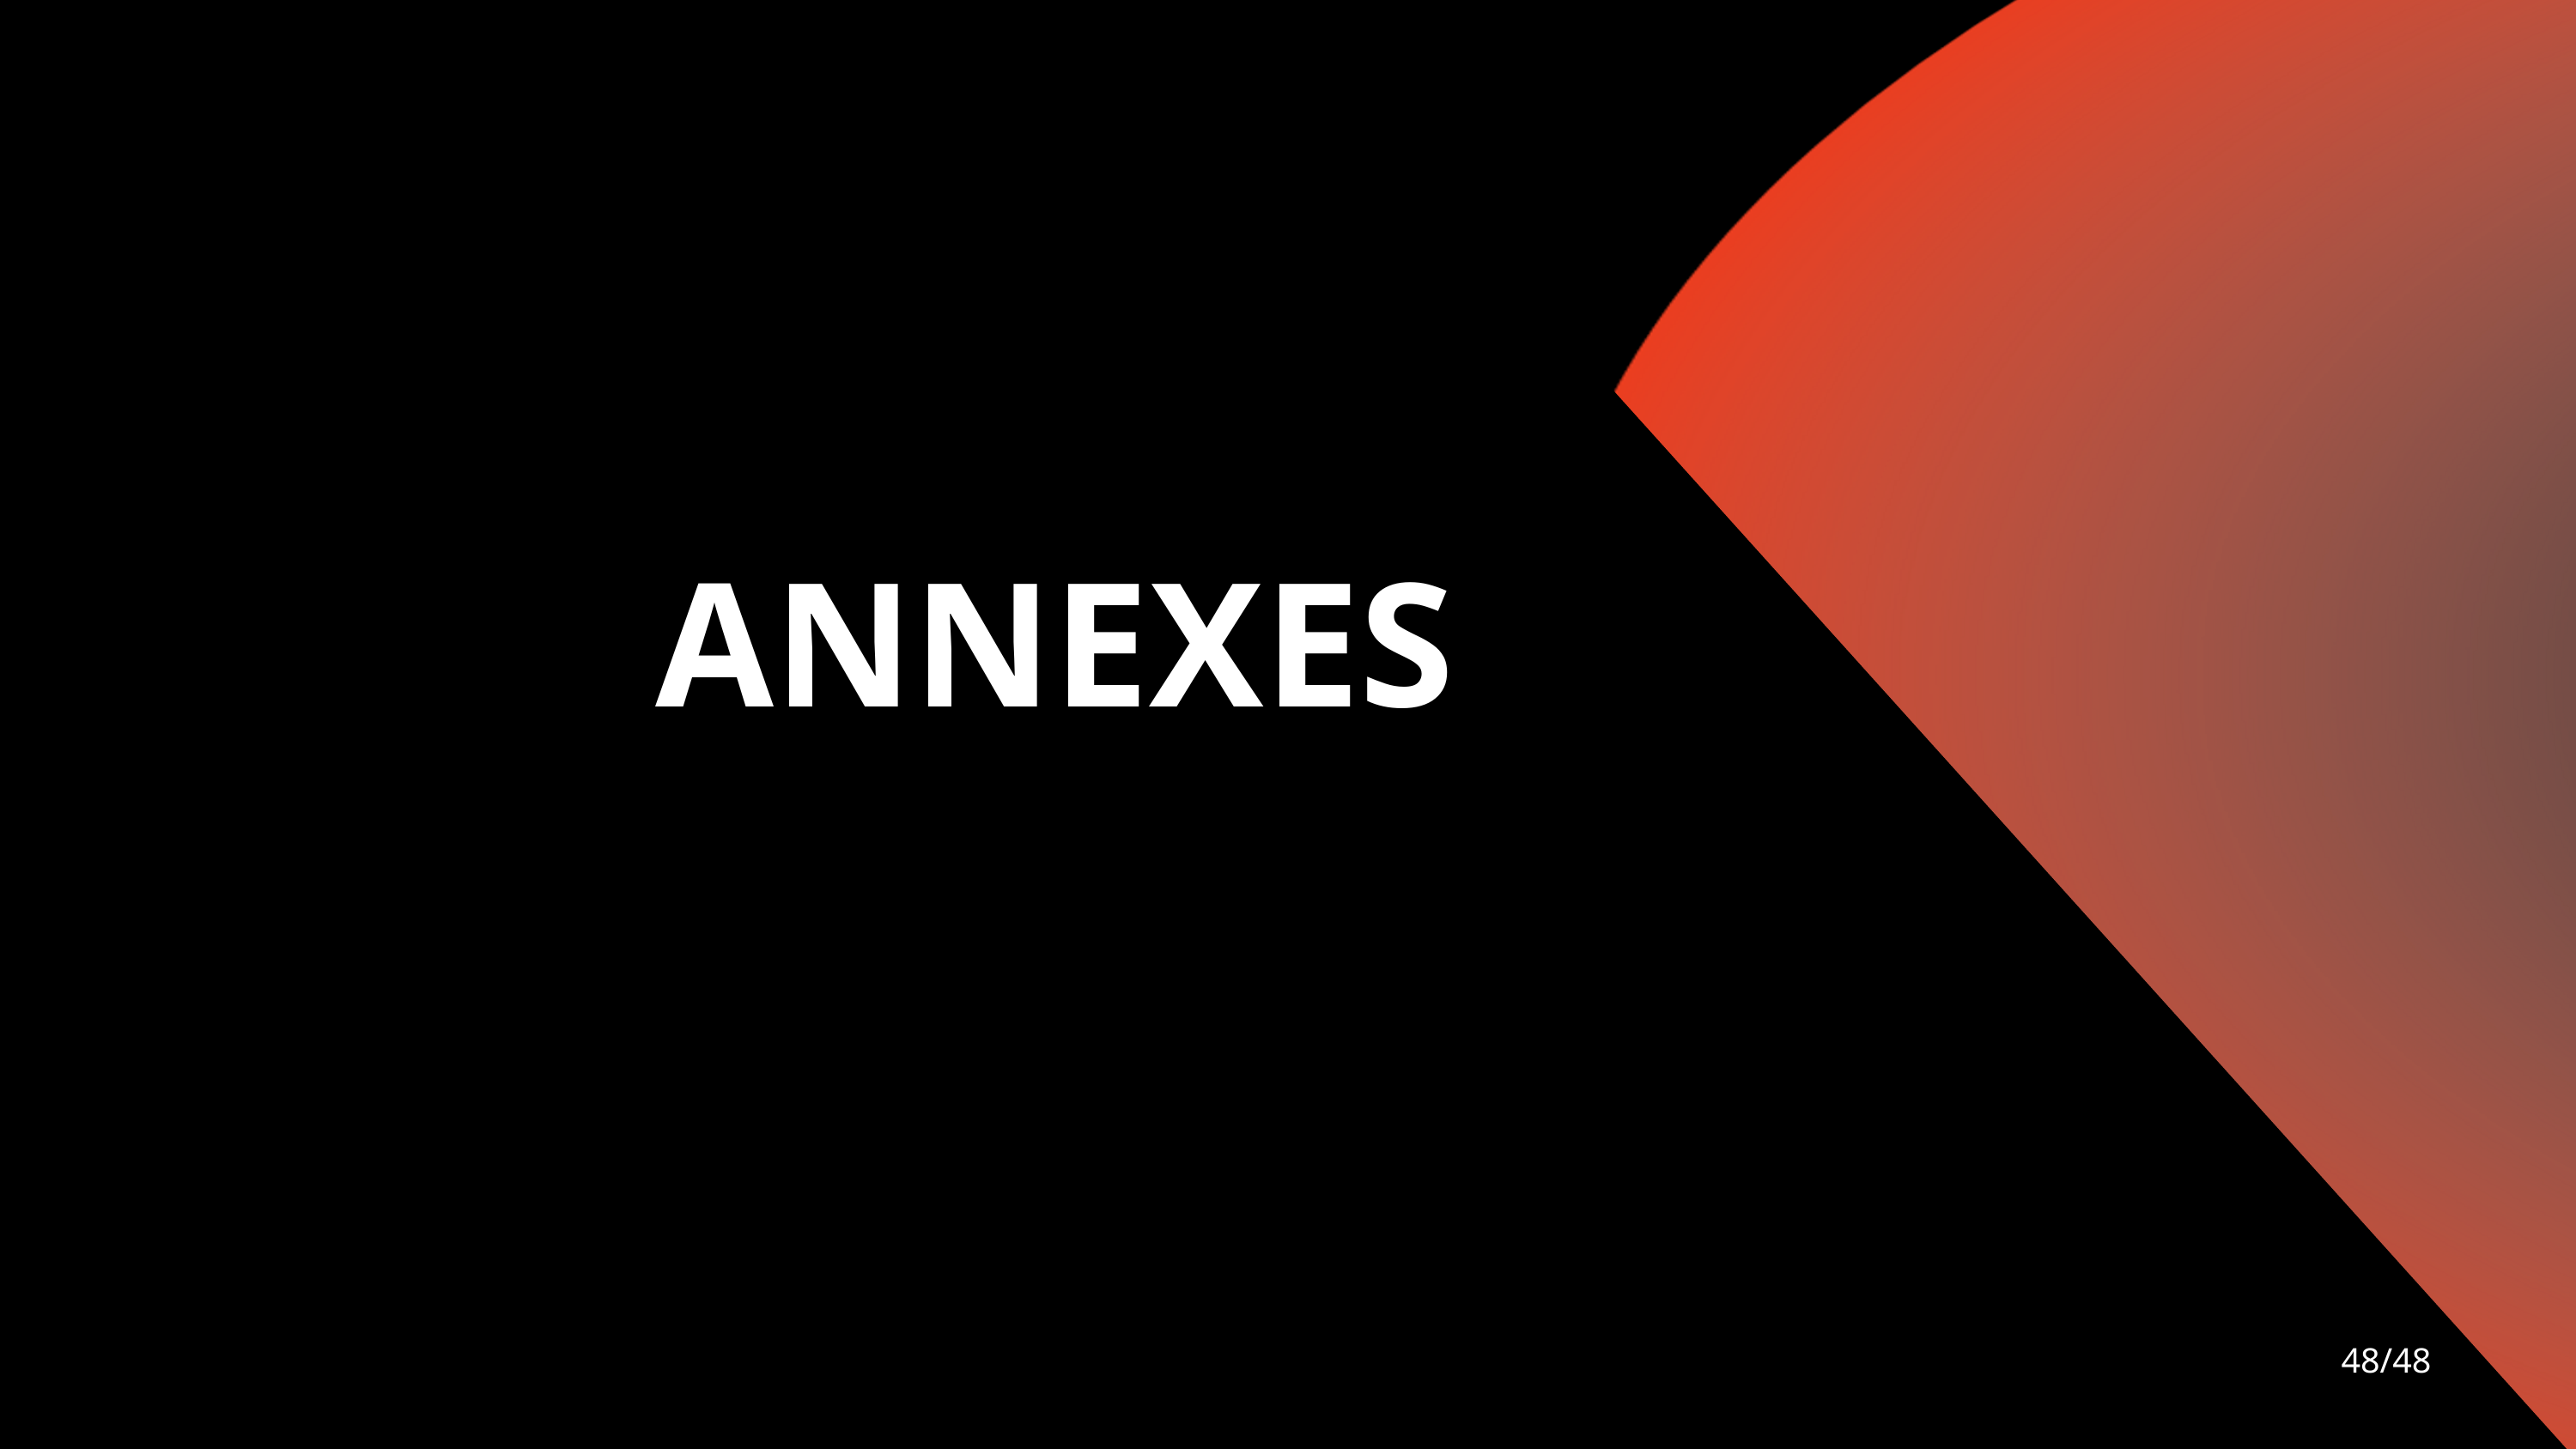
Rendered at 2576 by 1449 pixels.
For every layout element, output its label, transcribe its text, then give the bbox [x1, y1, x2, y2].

text_box 48/48 [2318, 1332, 2432, 1380]
text_box ANNEXES [655, 535, 2360, 742]
text_box [1538, 0, 2576, 1449]
